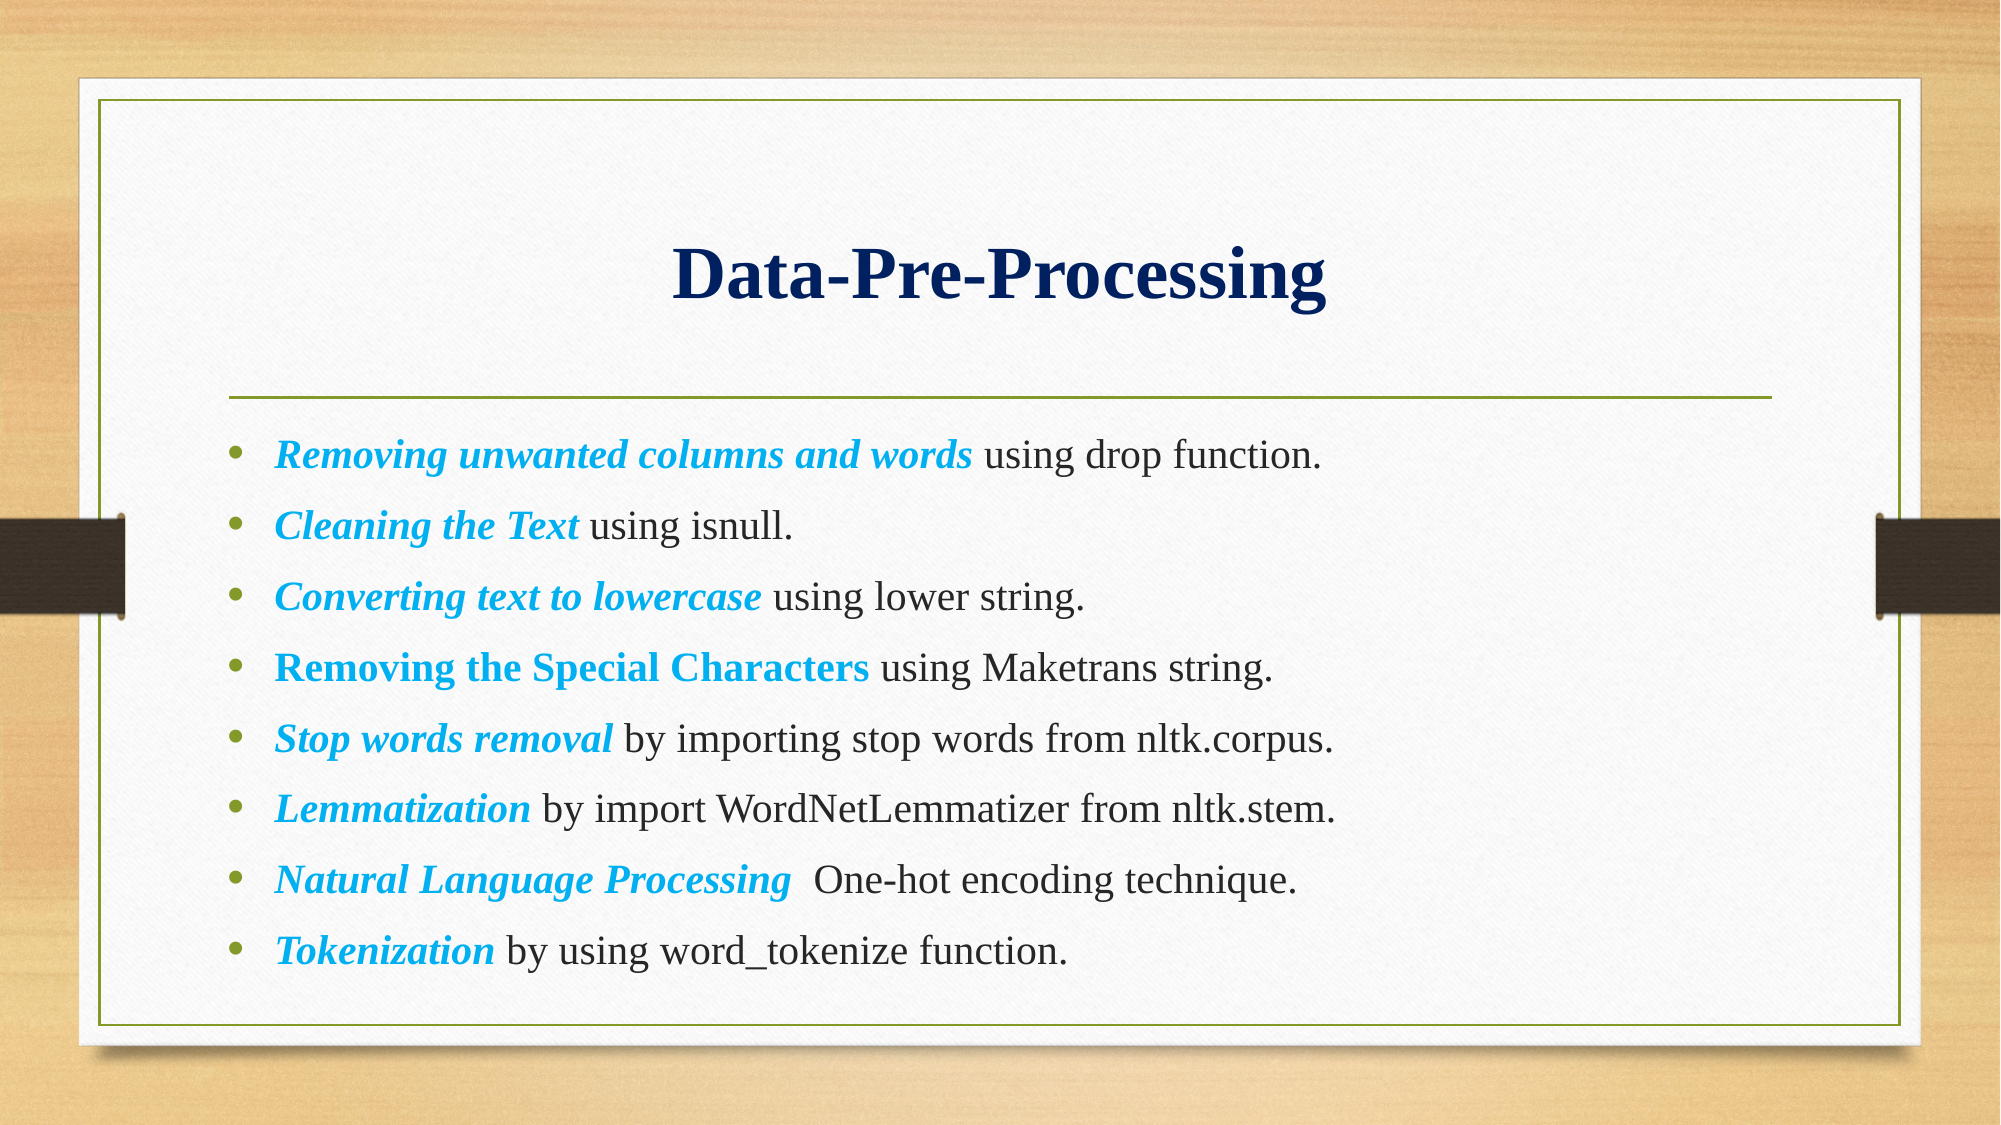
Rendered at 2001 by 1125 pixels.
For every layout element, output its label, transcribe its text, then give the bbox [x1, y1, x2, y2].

list Removing unwanted columns and words using drop function. Cleaning the Text using isnull. Converting text to lowercase using lower string. Removing the Special Characters using Maketrans string. Stop words removal by importing stop words from nltk.corpus. Lemmatization by import WordNetLemmatizer from nltk.stem. Natural Language Processing One-hot encoding technique. Tokenization by using word_tokenize function. [212, 419, 1788, 1003]
title Data-Pre-Processing [212, 161, 1788, 375]
picture [0, 0, 2001, 1125]
